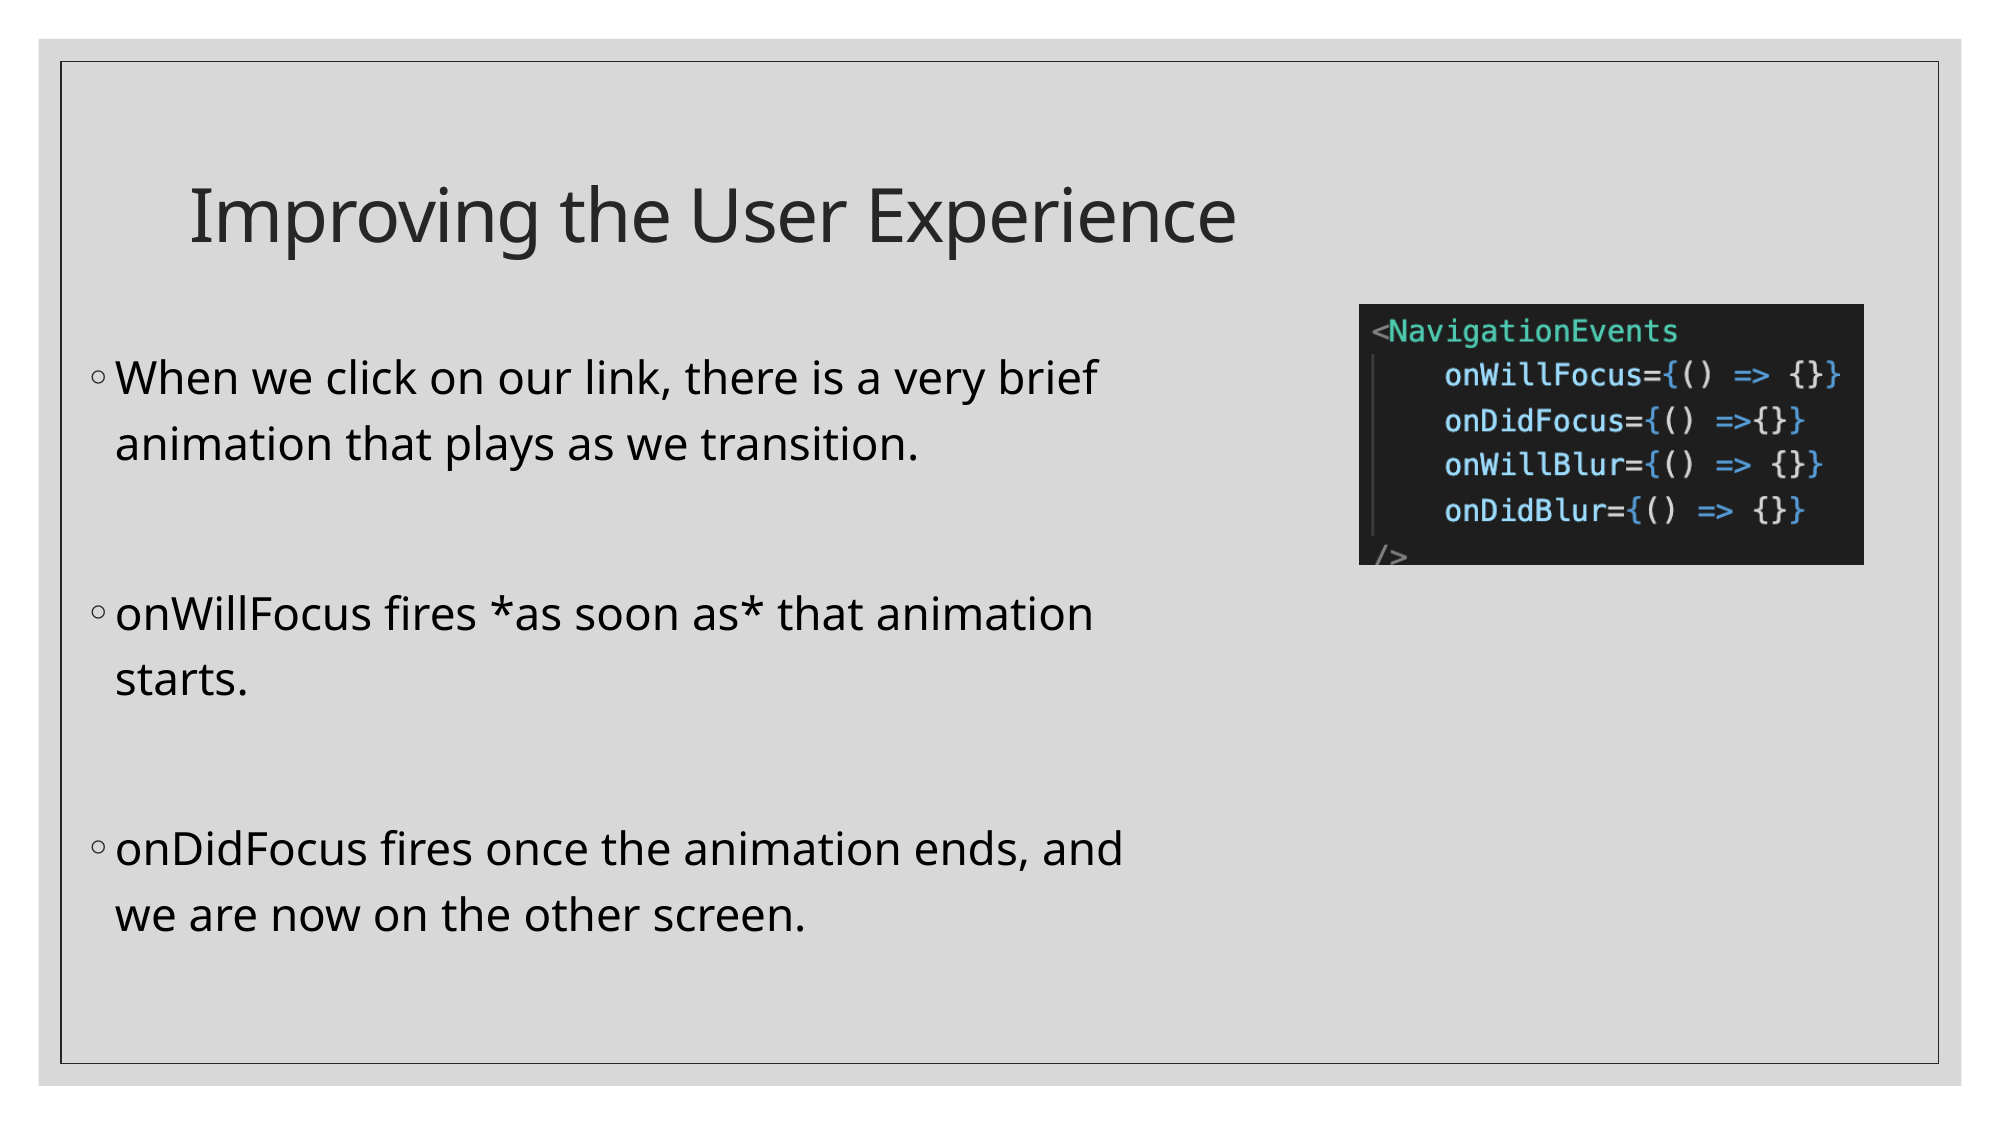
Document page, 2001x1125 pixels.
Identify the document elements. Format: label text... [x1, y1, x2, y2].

list When we click on our link, there is a very brief animation that plays as we transition. onWillFocus fires *as soon as* that animation starts. onDidFocus fires once the animation ends, and we are now on the other screen. [69, 330, 1173, 1013]
picture [1359, 304, 1864, 565]
title Improving the User Experience [174, 105, 1825, 331]
